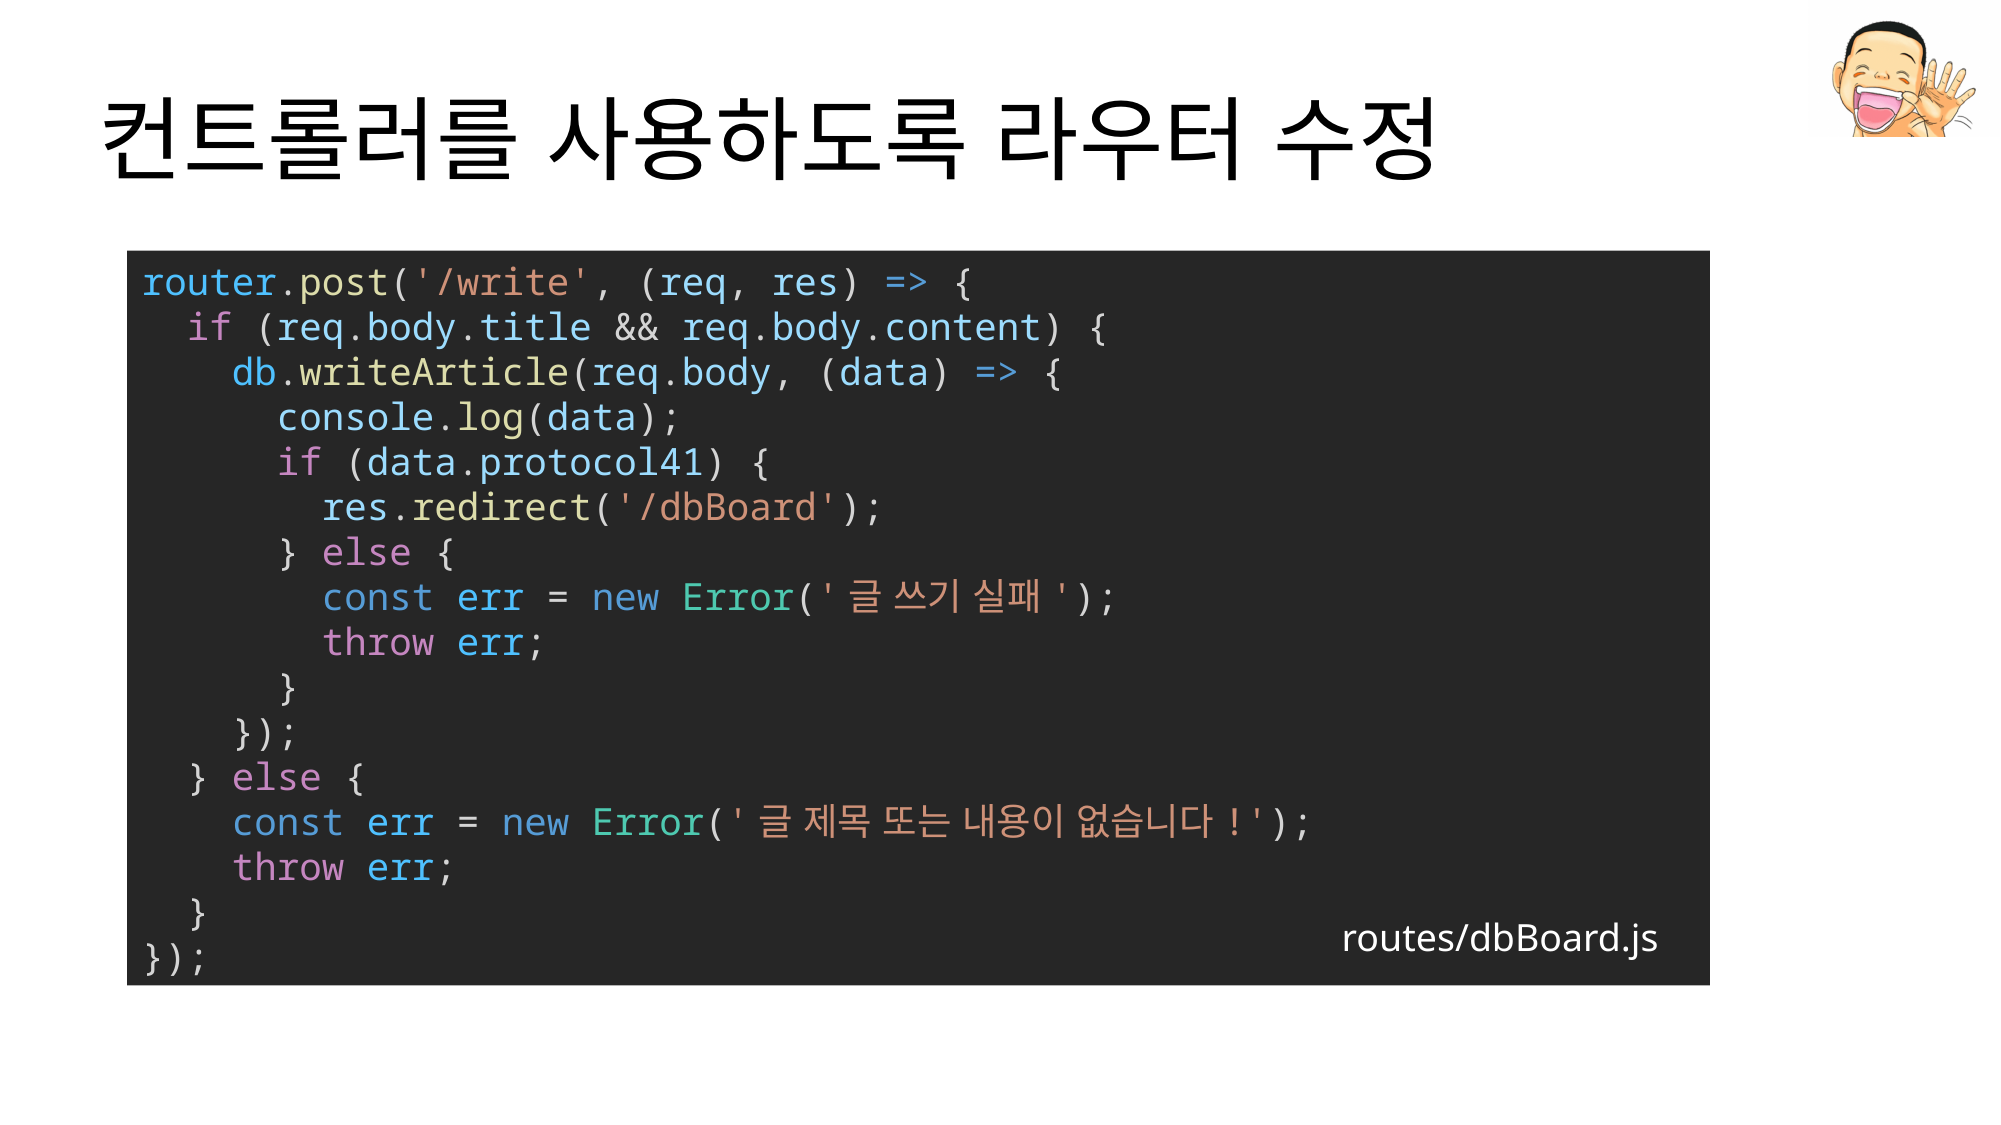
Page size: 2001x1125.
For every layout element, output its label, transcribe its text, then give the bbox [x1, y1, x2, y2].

text_box routes/dbBoard.js [1326, 906, 1674, 966]
text_box router.post('/write', (req, res) => { if (req.body.title && req.body.content) { db.writeArticle(req.body, (data) => { console.log(data); if (data.protocol41) { res.redirect('/dbBoard'); } else { const err = new Error('글 쓰기 실패'); throw err; } }); } else { const err = new Error('글 제목 또는 내용이 없습니다!'); throw err; } }); [127, 250, 1710, 986]
picture [1931, 0, 2000, 137]
title 컨트롤러를 사용하도록 라우터 수정 [83, 0, 1931, 218]
